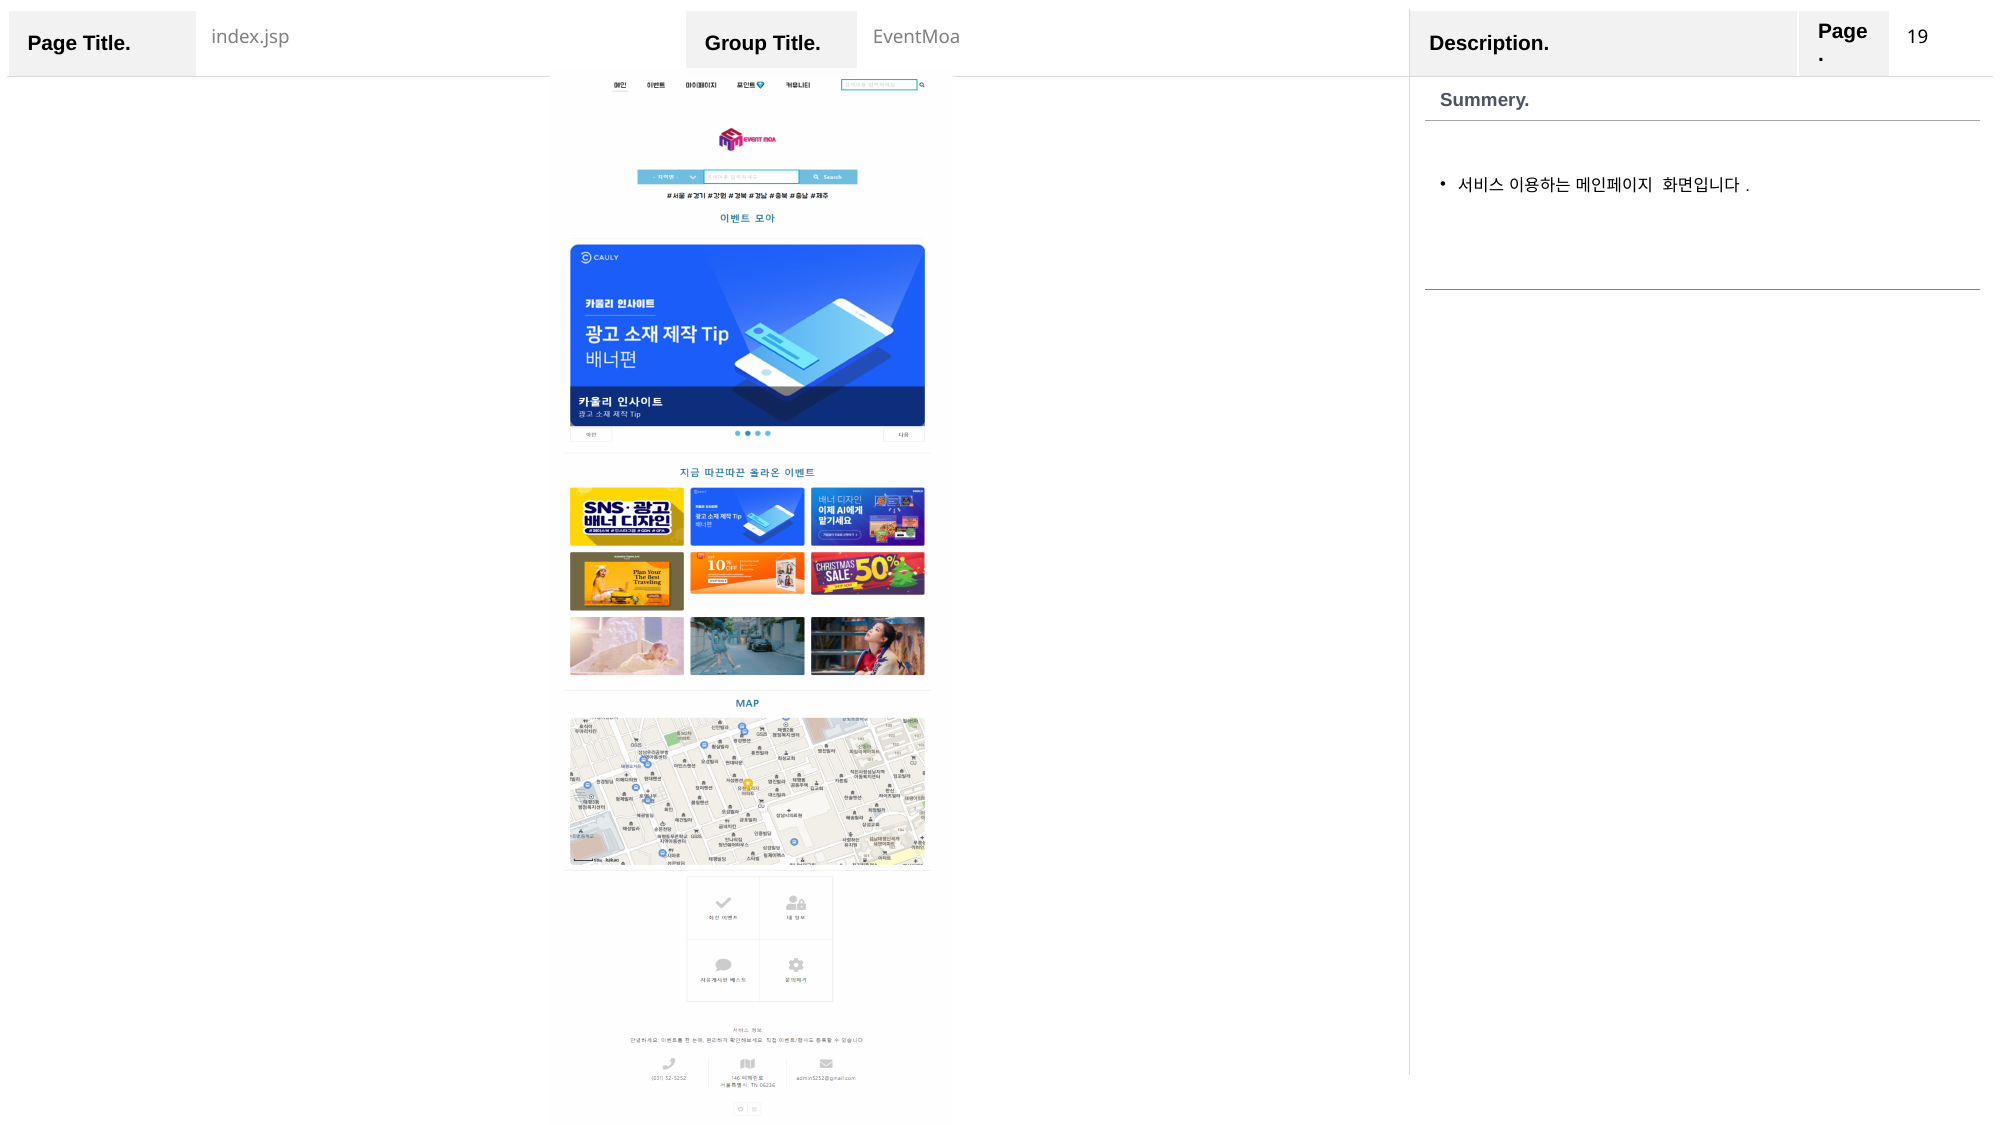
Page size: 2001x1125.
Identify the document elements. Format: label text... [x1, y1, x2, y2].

text_box 19 [1892, 17, 2000, 58]
list index.jsp [196, 18, 684, 55]
table_cell 서비스 이용하는 메인페이지 화면입니다. [1425, 121, 1980, 289]
table_header Summery. [1425, 78, 1980, 120]
picture [550, 67, 953, 1125]
list EventMoa [858, 18, 1405, 55]
